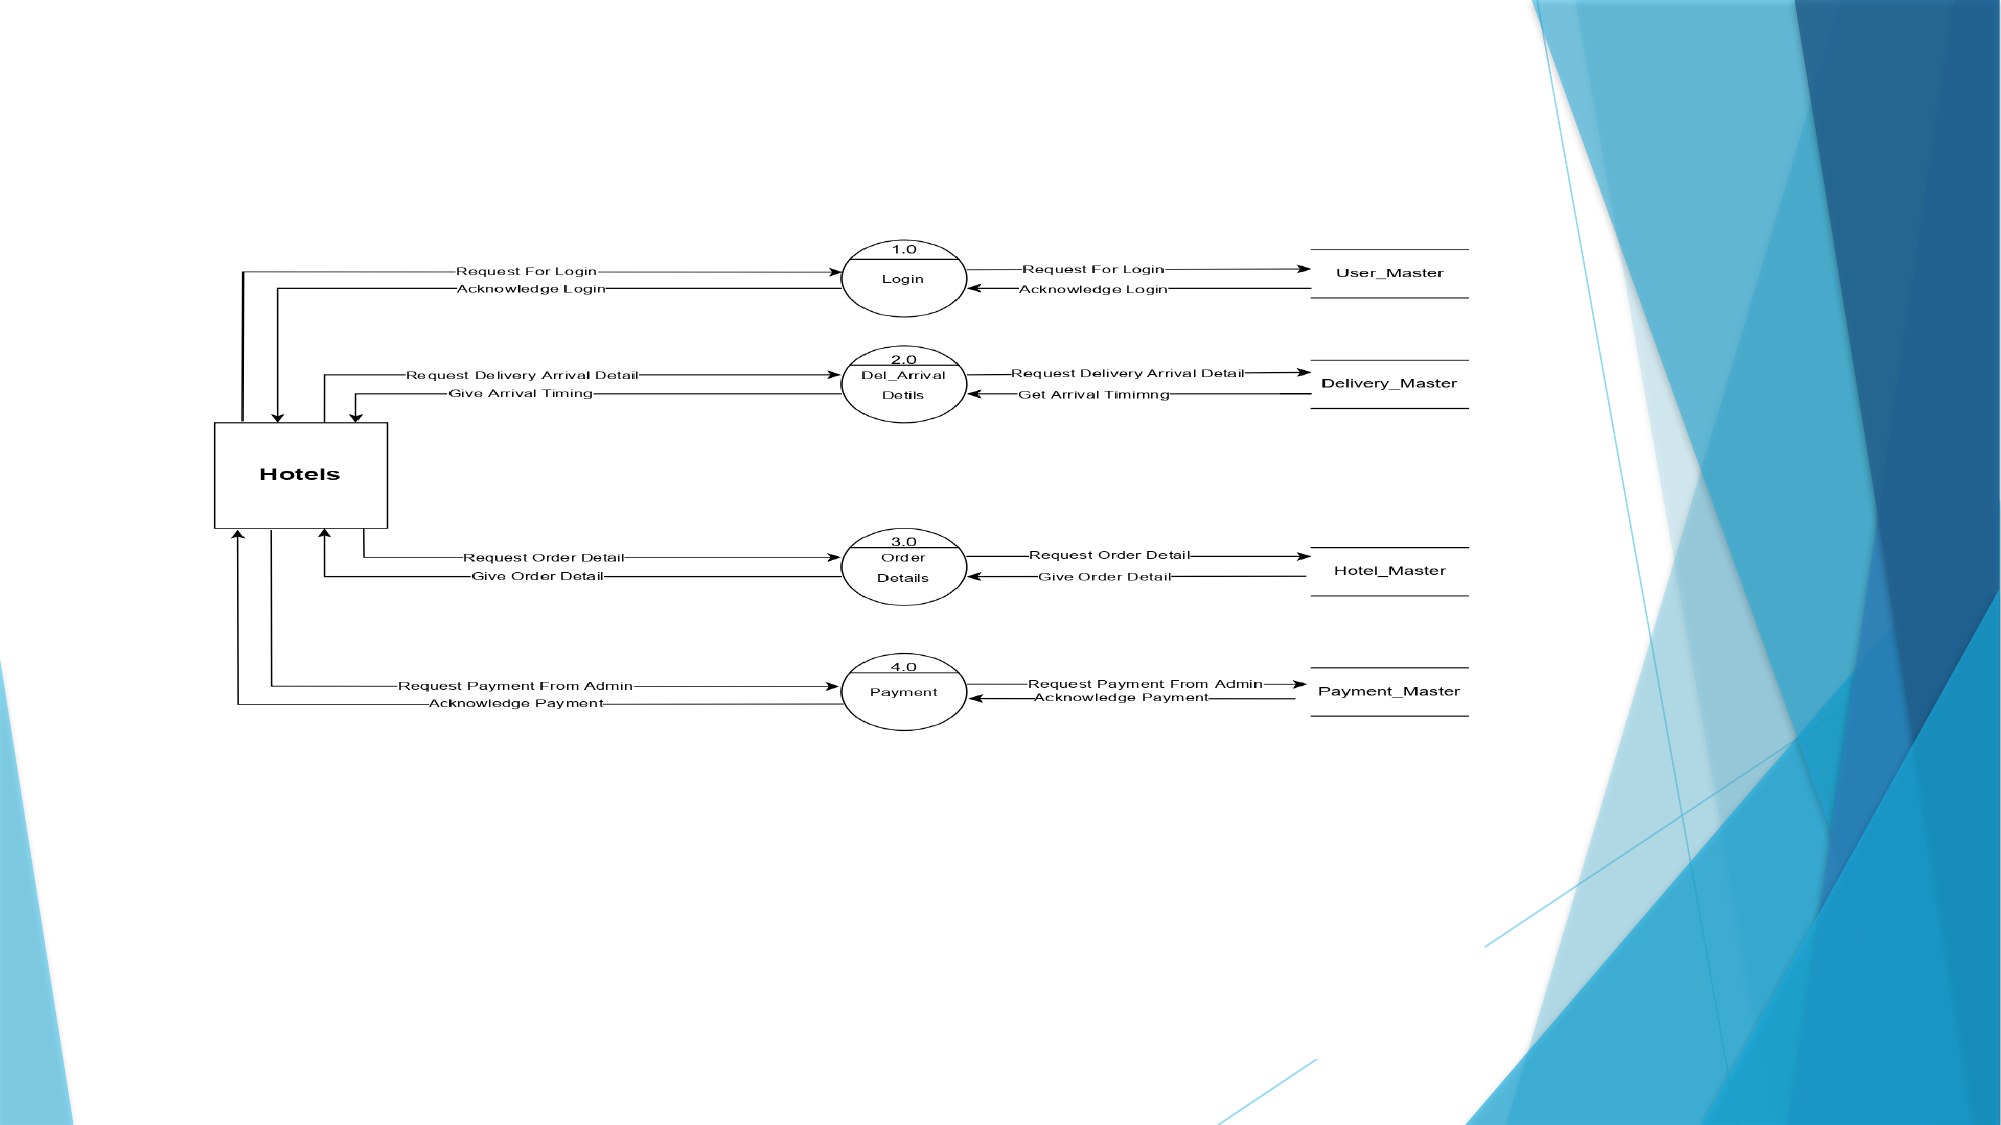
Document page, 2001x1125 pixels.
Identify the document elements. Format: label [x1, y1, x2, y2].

list [151, 0, 1486, 1060]
